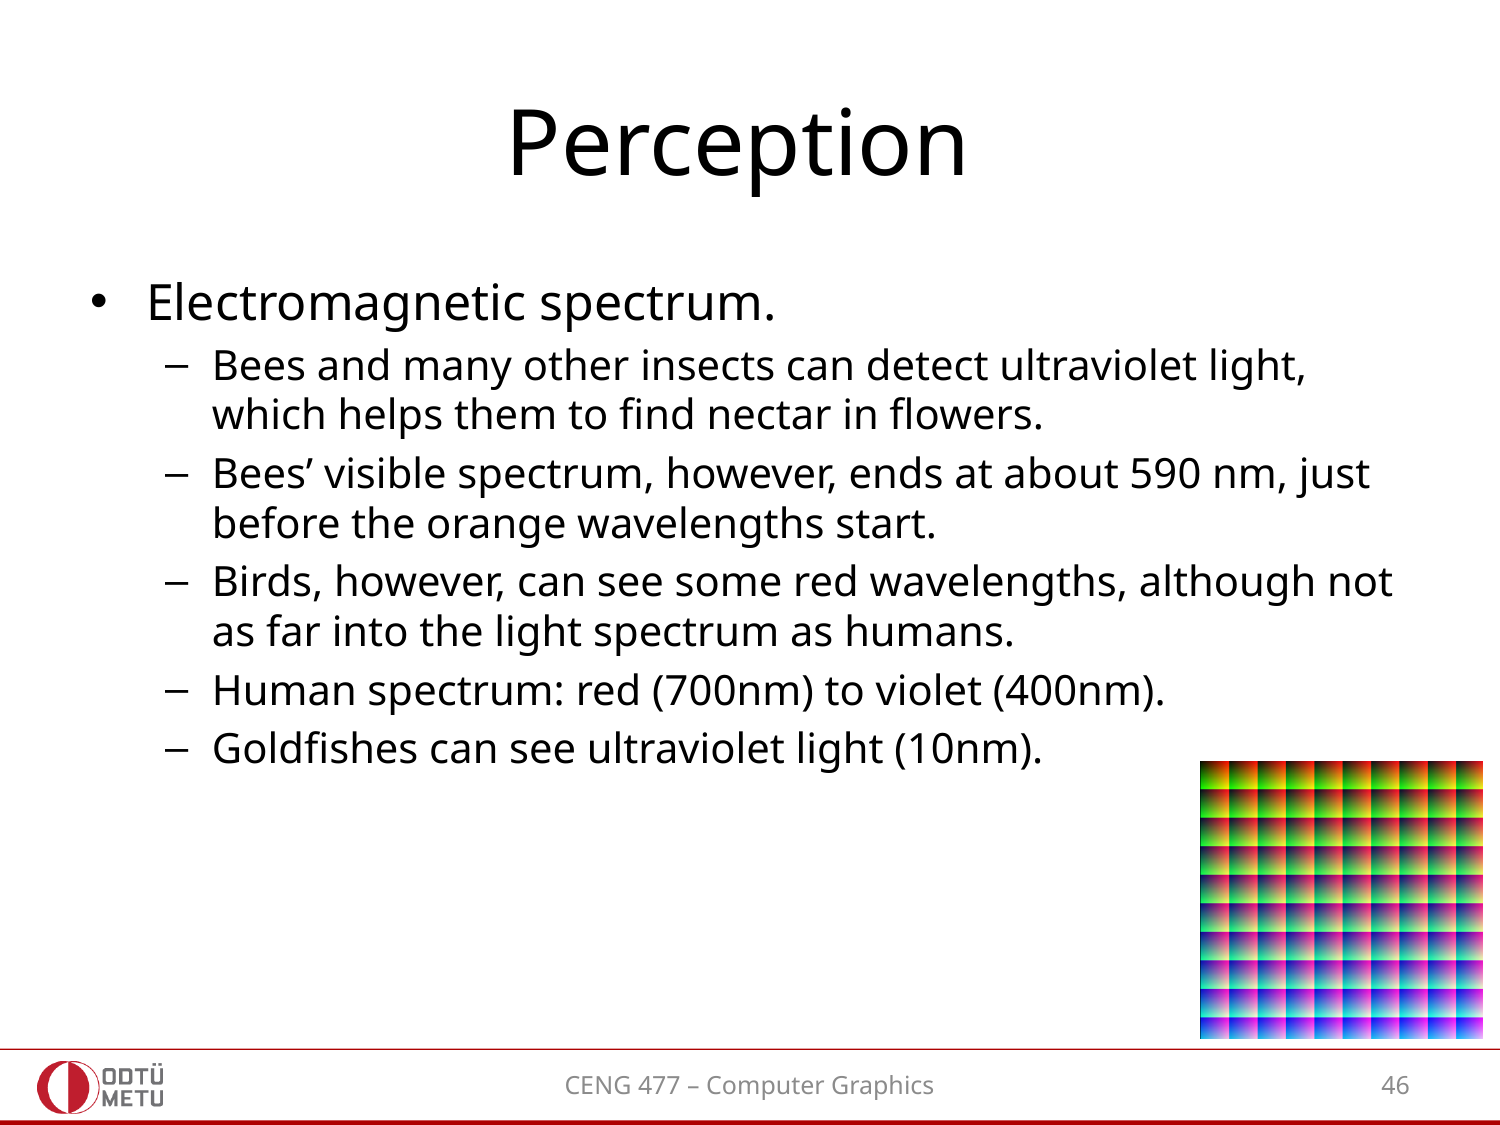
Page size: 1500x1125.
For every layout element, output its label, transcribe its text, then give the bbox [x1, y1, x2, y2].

picture [1199, 761, 1483, 1039]
title Perception [75, 45, 1425, 233]
footer CENG 477 – Computer Graphics [512, 1056, 988, 1117]
slide_number 46 [1074, 1056, 1425, 1117]
picture [37, 1061, 163, 1114]
list Electromagnetic spectrum. Bees and many other insects can detect ultraviolet light, which helps them to find nectar in flowers. Bees’ visible spectrum, however, ends at about 590 nm, just before the orange wavelengths start. Birds, however, can see some red wavelengths, although not as far into the light spectrum as humans. Human spectrum: red (700nm) to violet (400nm). Goldfishes can see ultraviolet light (10nm). [75, 262, 1425, 1005]
